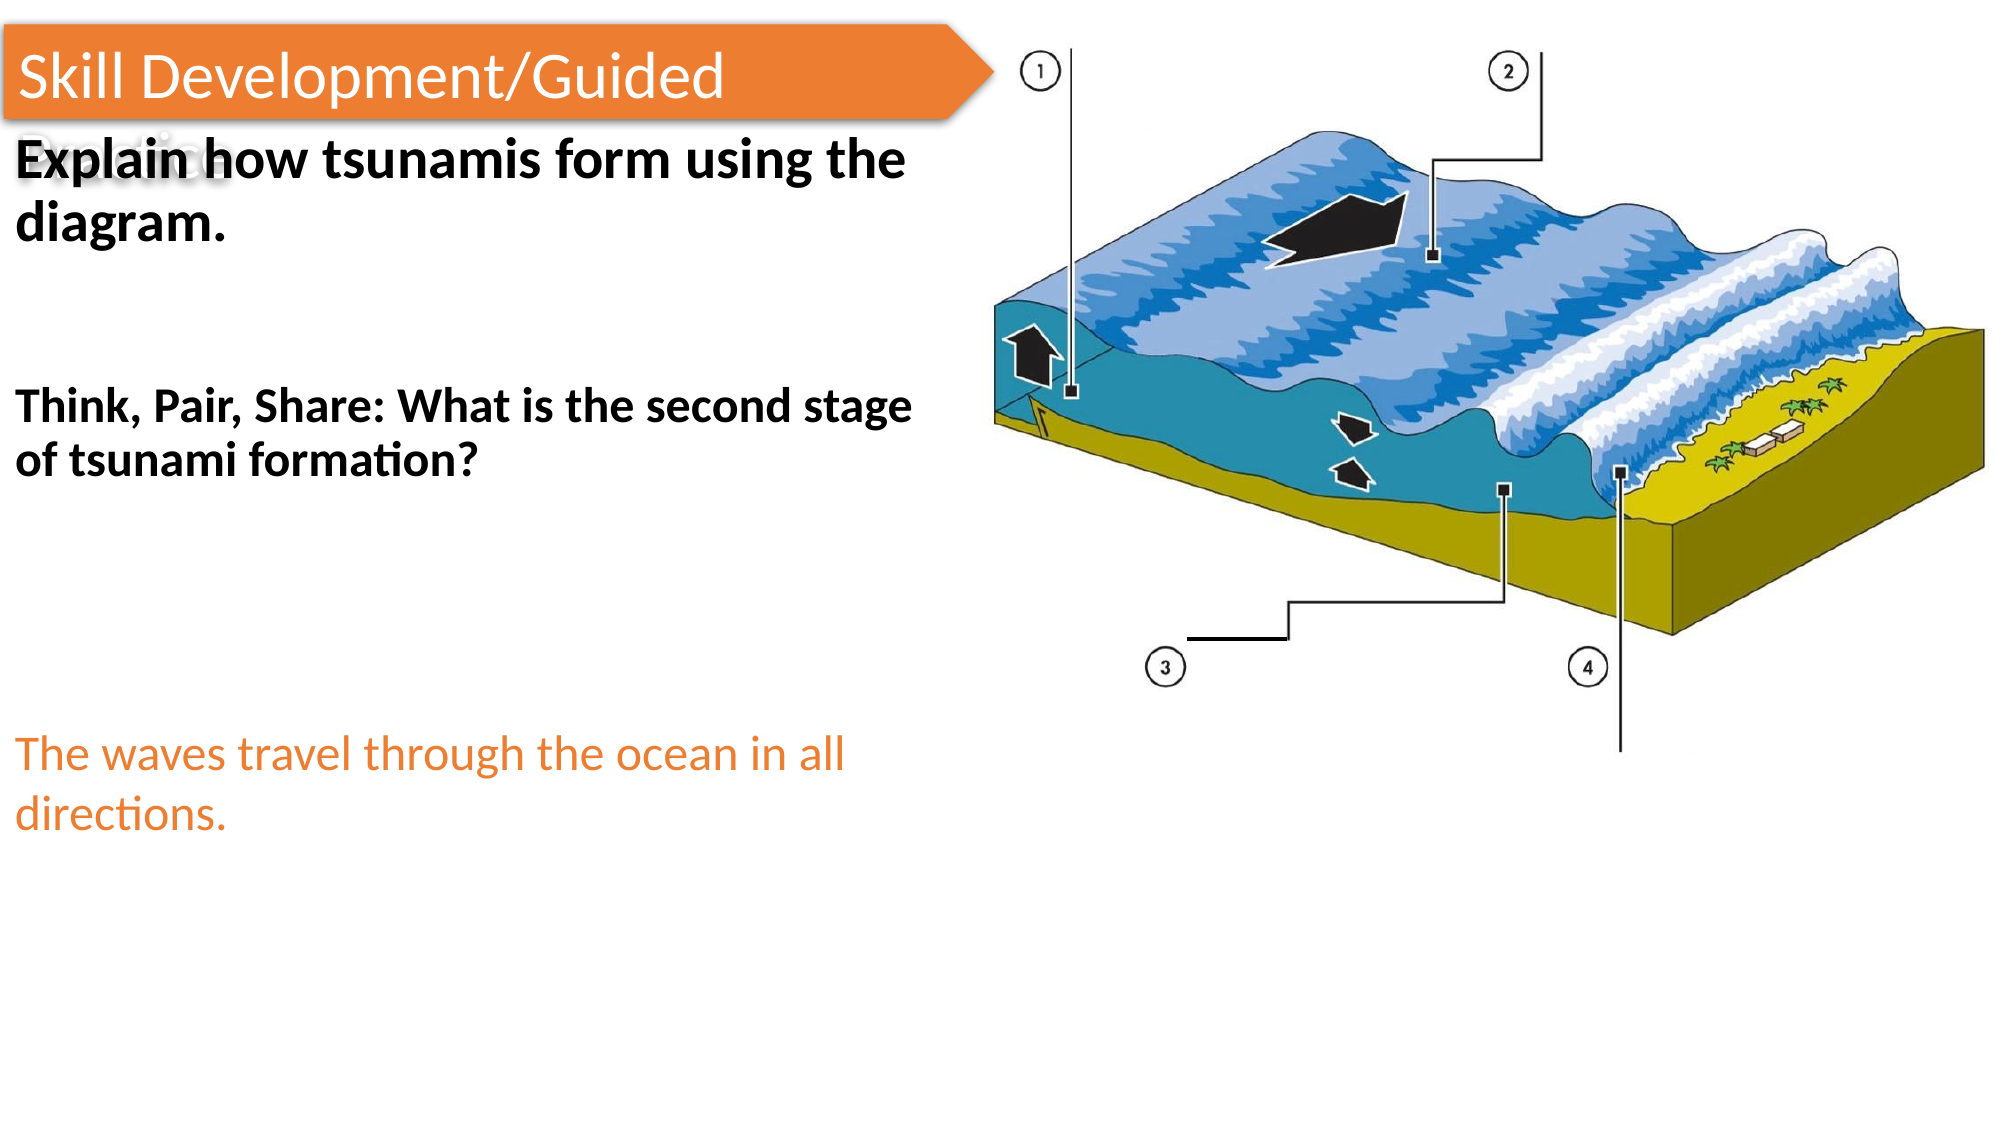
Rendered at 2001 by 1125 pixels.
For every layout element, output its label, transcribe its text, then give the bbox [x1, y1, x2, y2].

text_box Explain how tsunamis form using the diagram. Think, Pair, Share: What is the second stage of tsunami formation? [0, 120, 950, 511]
picture [973, 13, 2000, 774]
text_box Skill Development/Guided Practice [3, 24, 973, 119]
text_box The waves travel through the ocean in all directions. [0, 712, 1031, 893]
